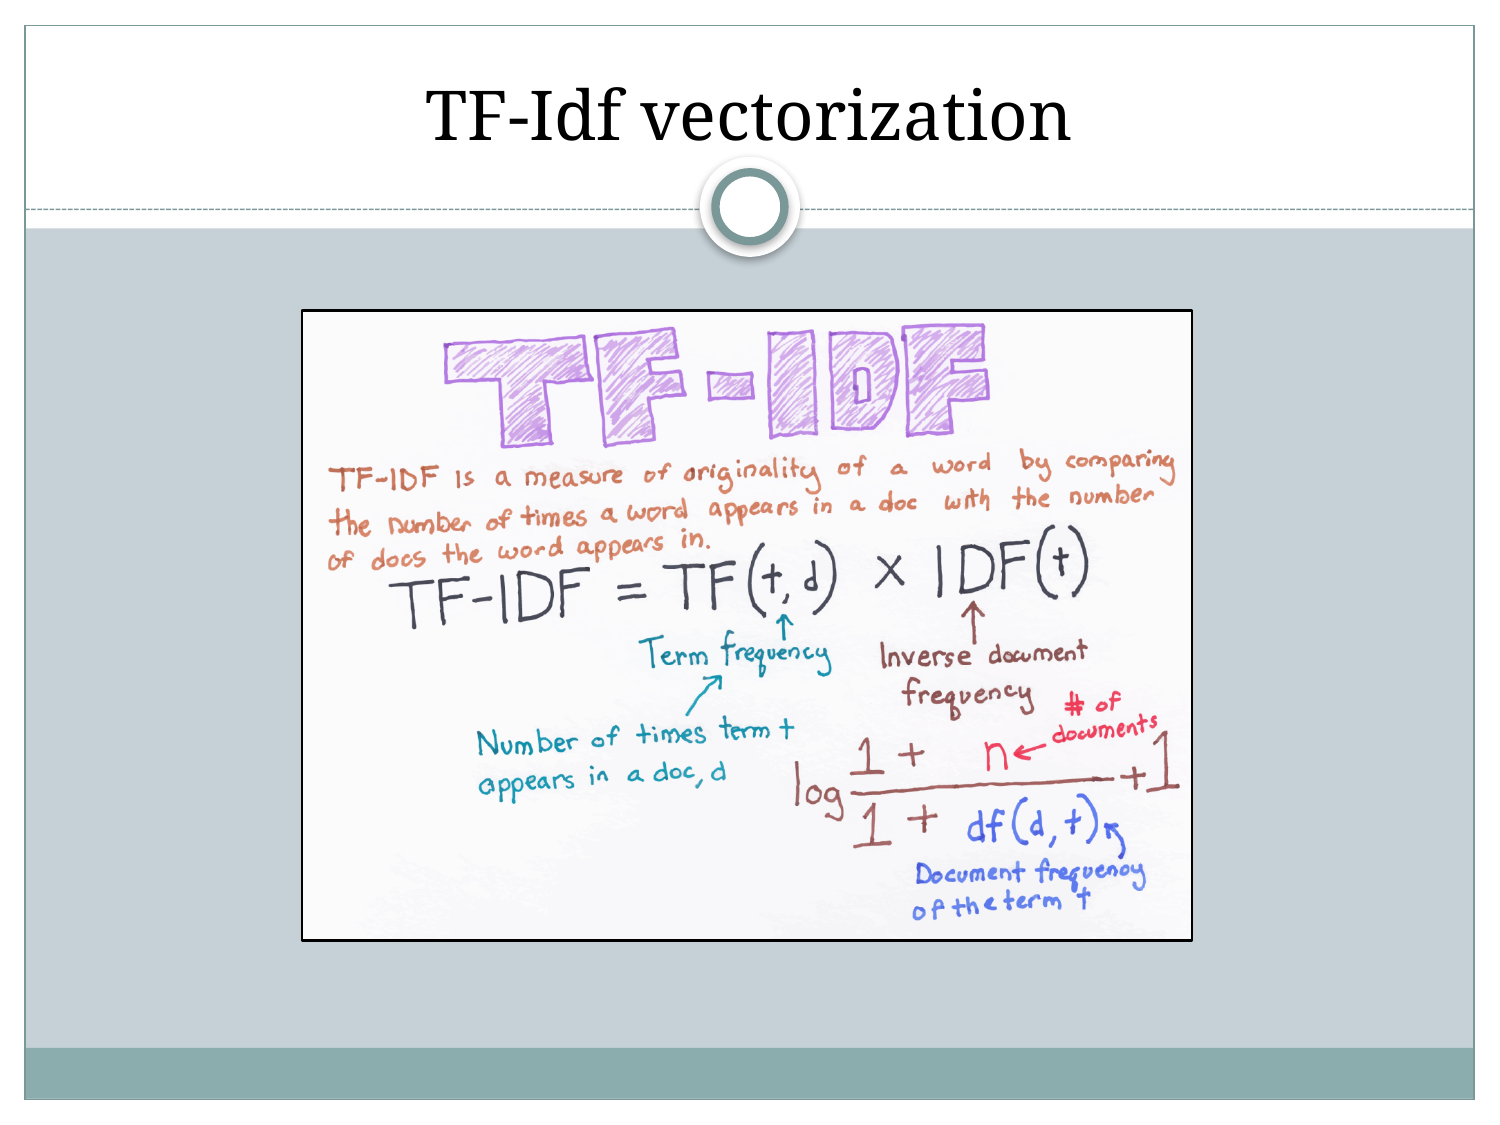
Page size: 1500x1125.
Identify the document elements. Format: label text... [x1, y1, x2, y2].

title TF-Idf vectorization [49, 37, 1450, 162]
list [302, 311, 1192, 940]
